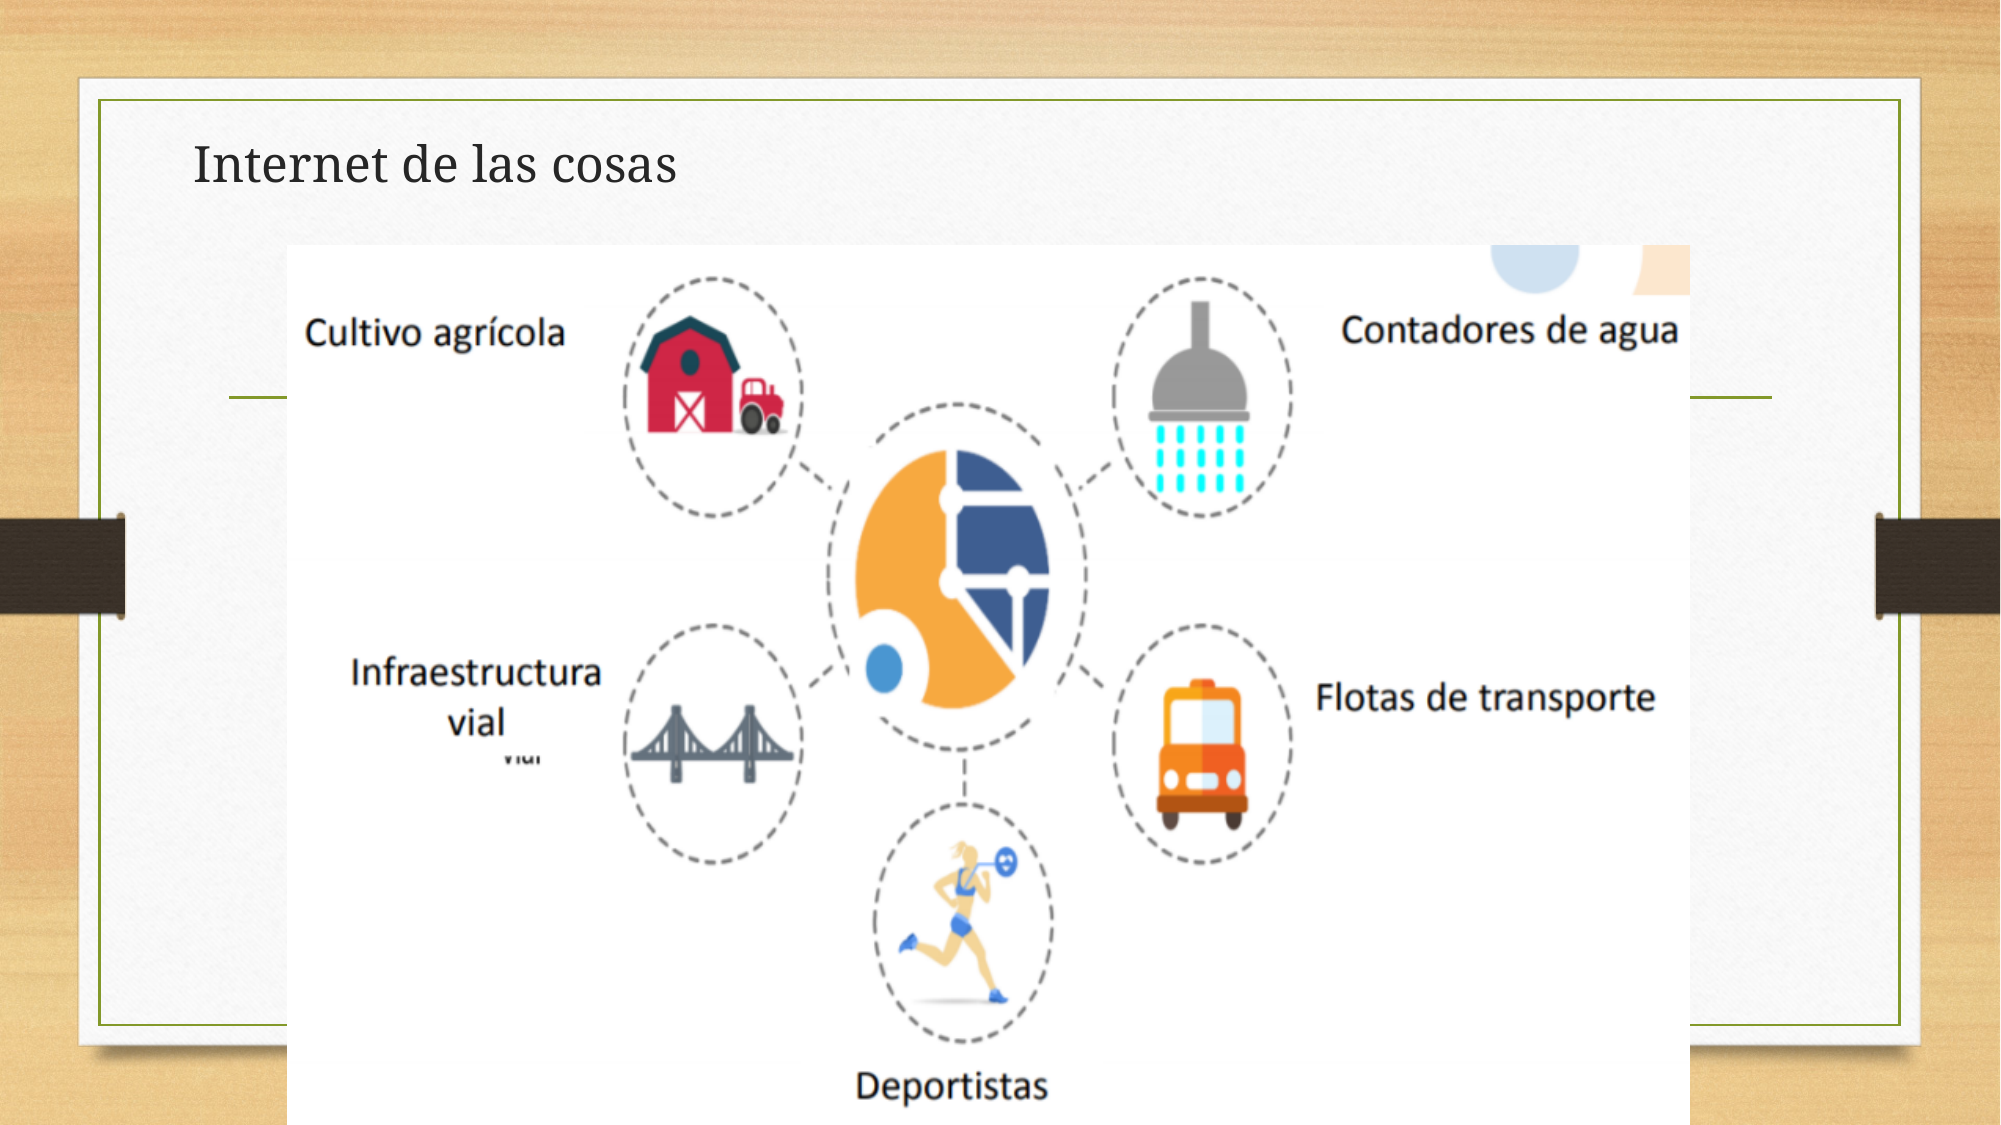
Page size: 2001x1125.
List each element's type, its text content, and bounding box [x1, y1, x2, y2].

list Internet de las cosas [178, 125, 1754, 212]
picture [0, 0, 2001, 1125]
